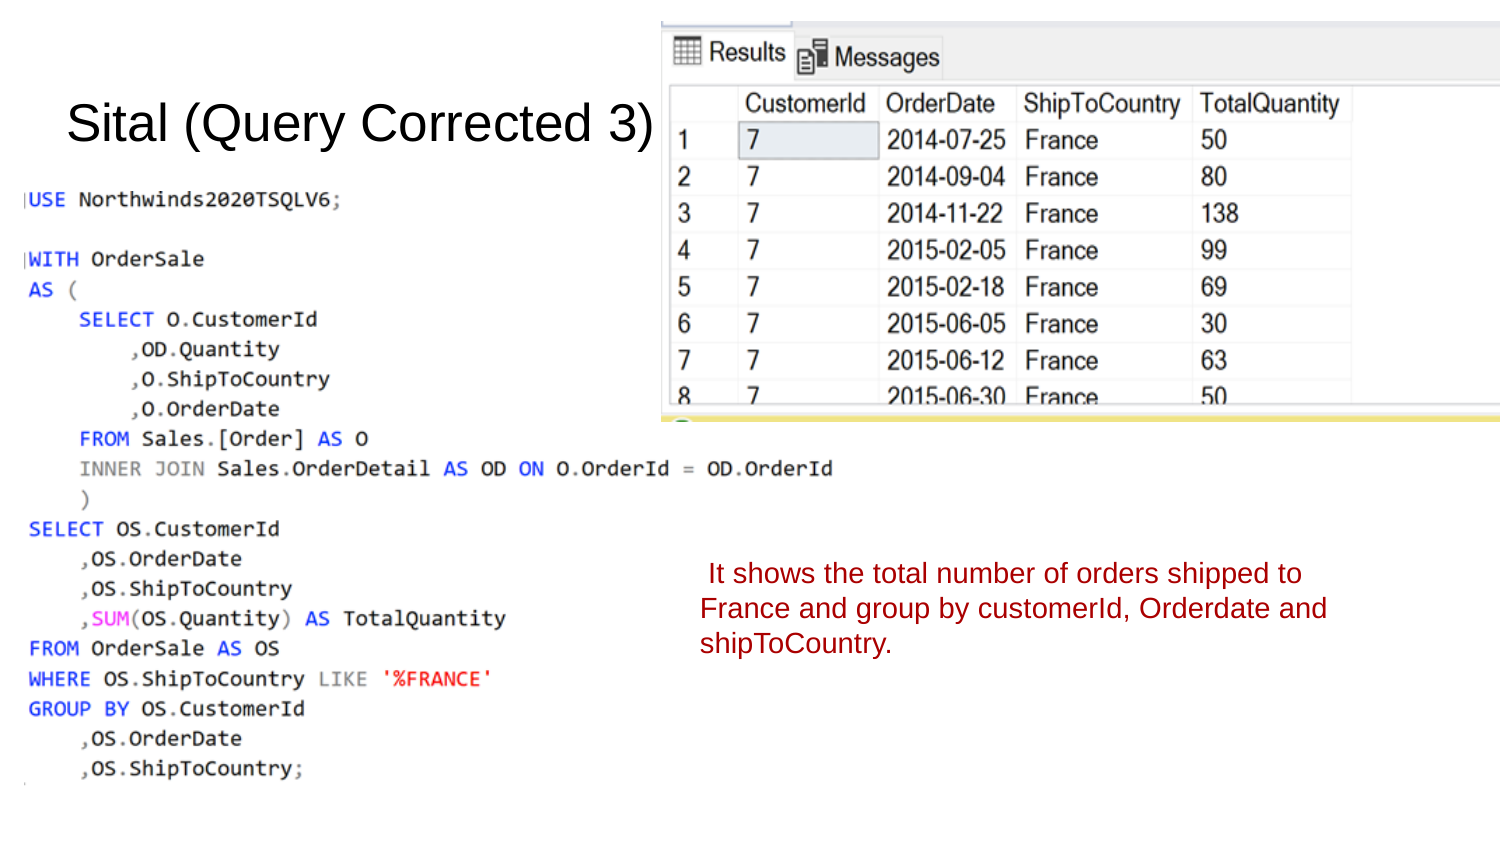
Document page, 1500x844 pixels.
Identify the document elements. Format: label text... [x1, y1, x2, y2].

picture [24, 21, 1500, 819]
text_box It shows the total number of orders shipped to France and group by customerId, Orderdate and shipToCountry. [903, 539, 1389, 675]
title Sital (Query Corrected 3) [51, 72, 656, 167]
